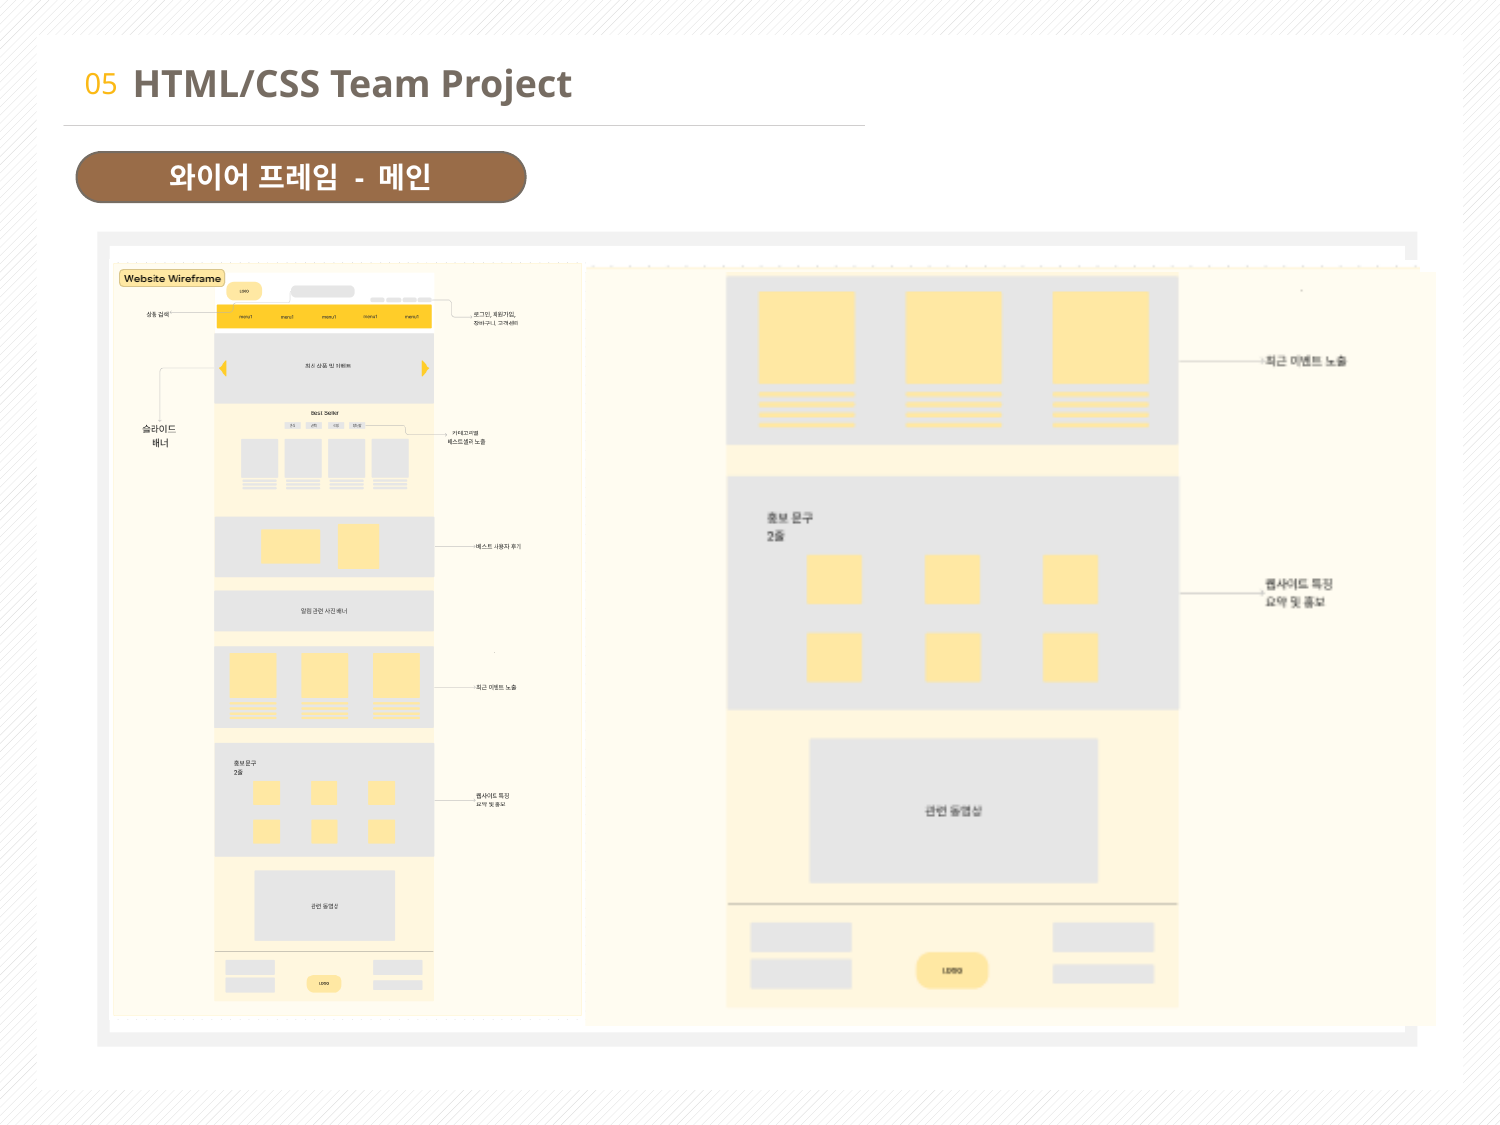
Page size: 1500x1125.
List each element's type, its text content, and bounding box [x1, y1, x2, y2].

list 05 [72, 63, 131, 107]
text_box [97, 231, 1418, 1047]
list HTML/CSS Team Project [132, 62, 758, 108]
text_box 와이어 프레임 - 메인 [75, 151, 527, 204]
picture [109, 259, 1436, 1026]
